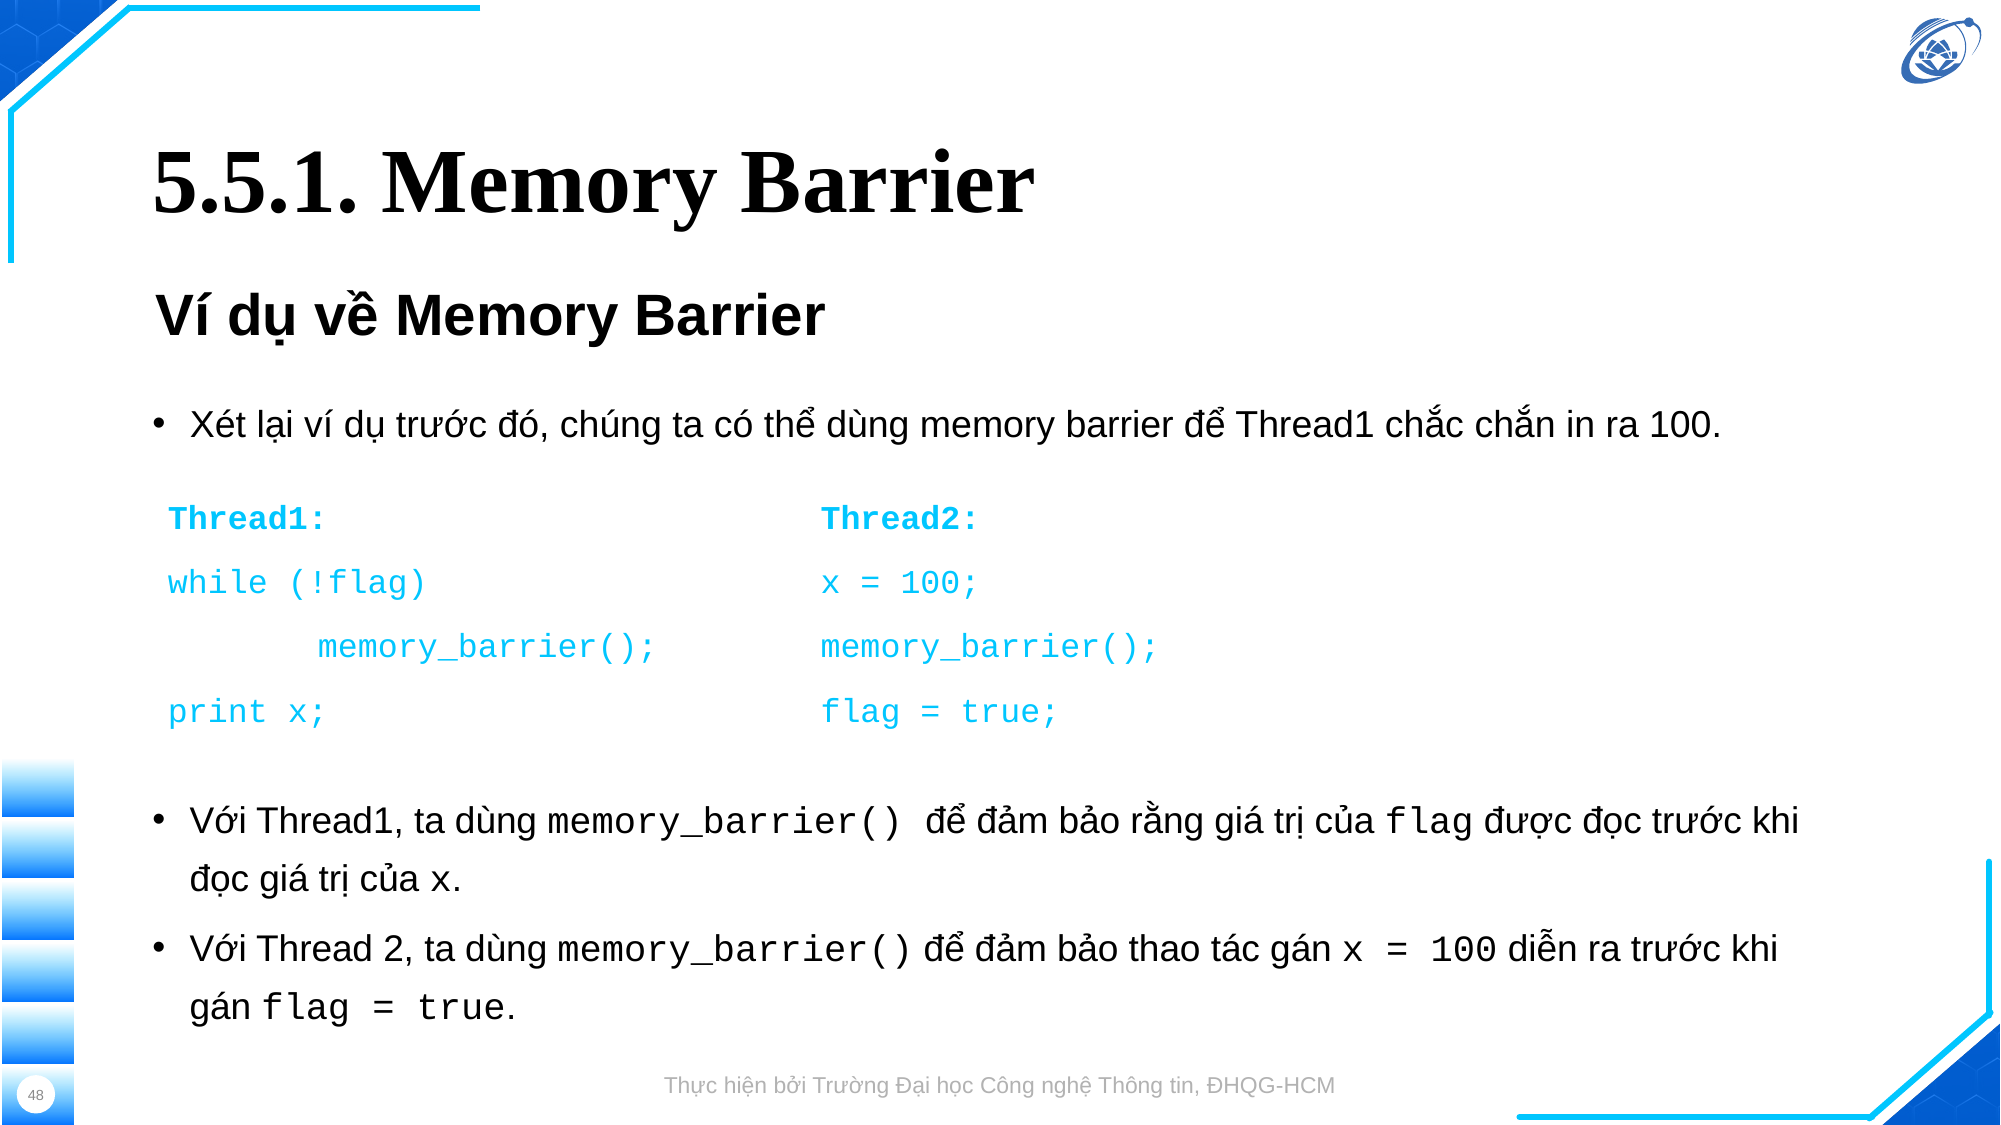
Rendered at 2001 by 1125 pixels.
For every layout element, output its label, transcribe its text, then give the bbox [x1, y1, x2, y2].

slide_number 48 [12, 1070, 60, 1119]
text_box Ví dụ về Memory Barrier [141, 249, 842, 355]
text_box Thread2: x = 100; memory_barrier(); flag = true; [805, 476, 1176, 737]
text_box Với Thread1, ta dùng memory_barrier() để đảm bảo rằng giá trị của flag được đọc trước khi đọc giá trị của x. Với Thread 2, ta dùng memory_barrier() để đảm bảo thao tác gán x = 100 diễn ra trước khi gán flag = true. [137, 775, 1863, 1036]
text_box Thread1: while (!flag) memory_barrier(); print x; [153, 476, 673, 737]
footer Thực hiện bởi Trường Đại học Công nghệ Thông tin, ĐHQG-HCM [597, 1062, 1403, 1106]
list Xét lại ví dụ trước đó, chúng ta có thể dùng memory barrier để Thread1 chắc chắn in ra 100. [137, 379, 1863, 477]
title 5.5.1. Memory Barrier [137, 102, 1863, 264]
